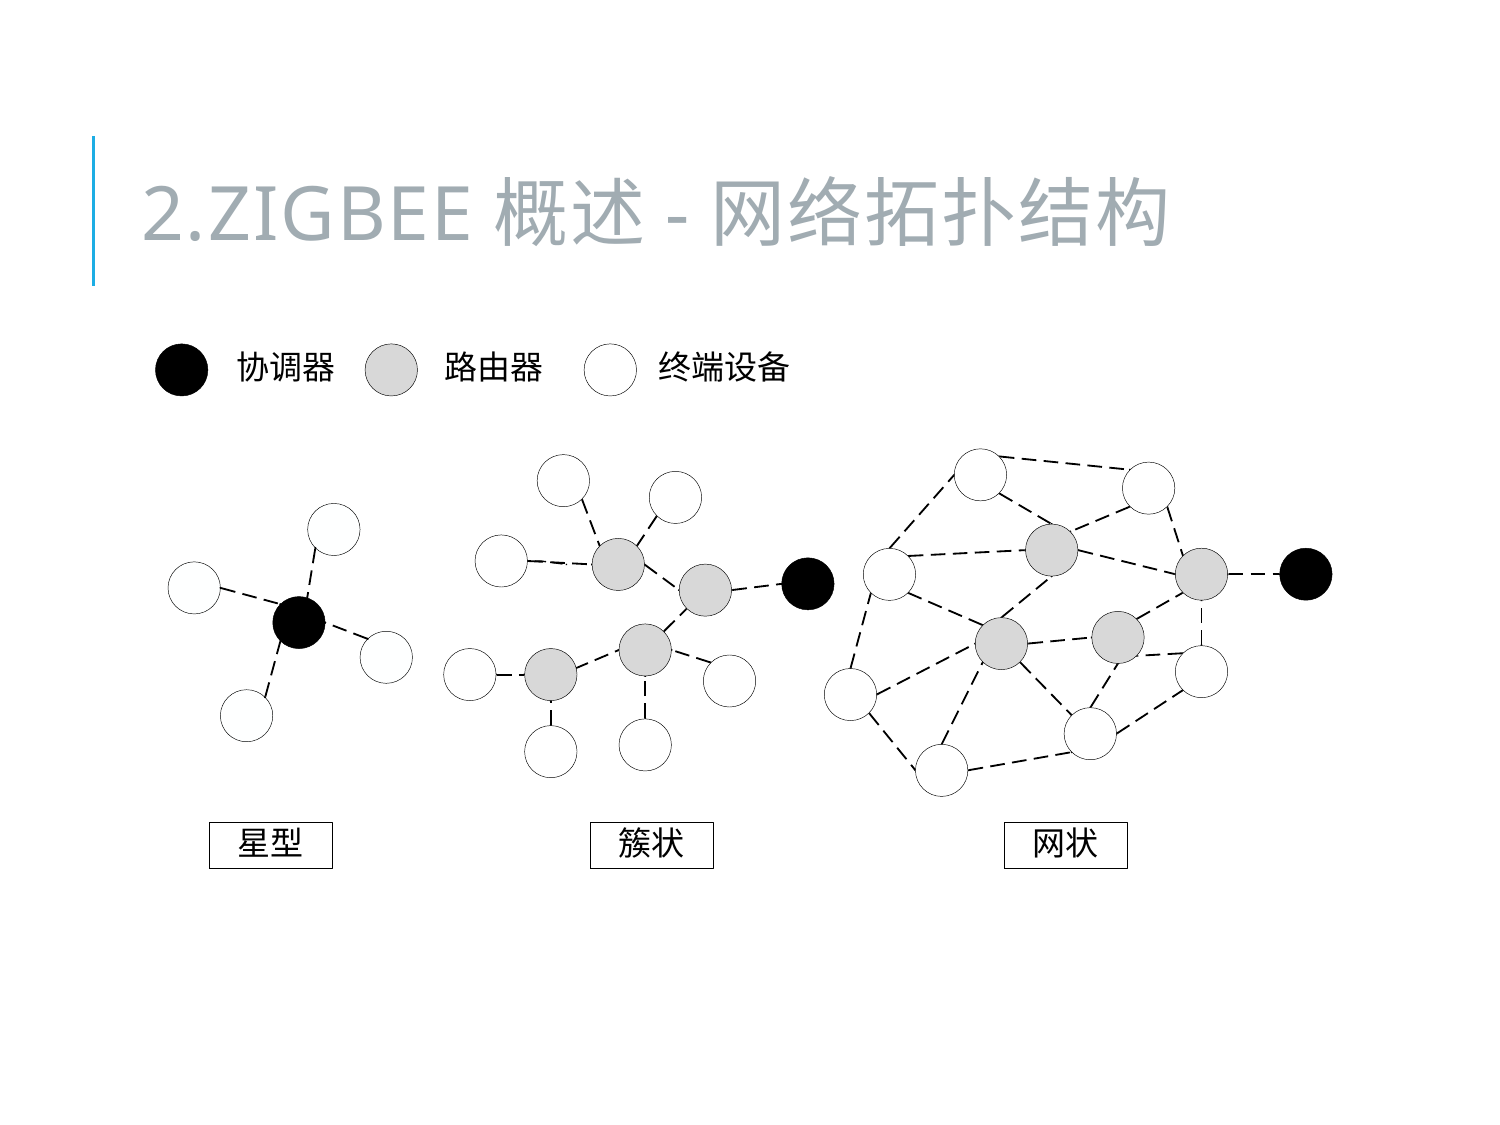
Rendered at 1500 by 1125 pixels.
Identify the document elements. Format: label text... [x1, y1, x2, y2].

title 2.ZIGBEE概述-网络拓扑结构 [126, 96, 1322, 342]
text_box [152, 328, 1335, 871]
